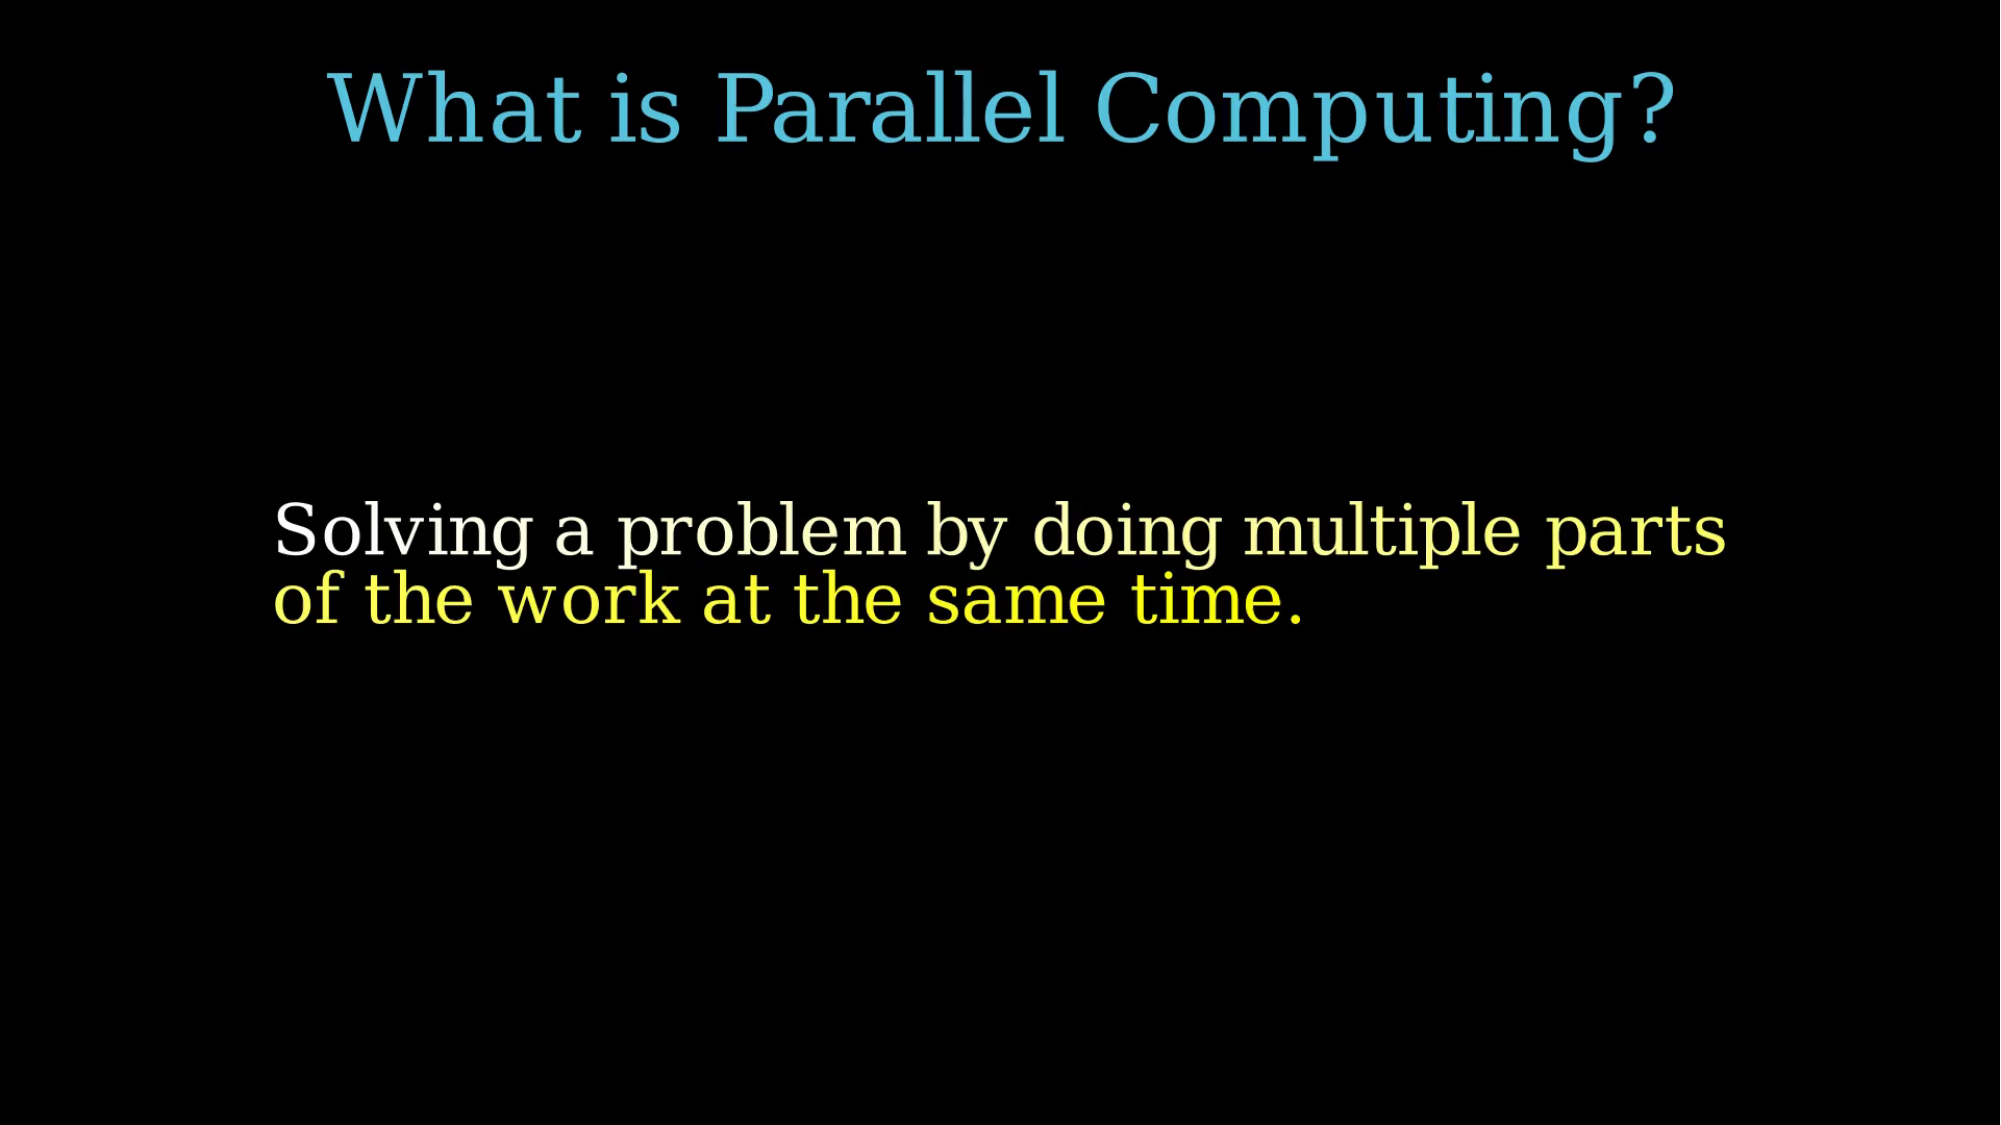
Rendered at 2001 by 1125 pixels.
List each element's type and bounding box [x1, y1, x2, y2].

text_box [0, 0, 2000, 1125]
